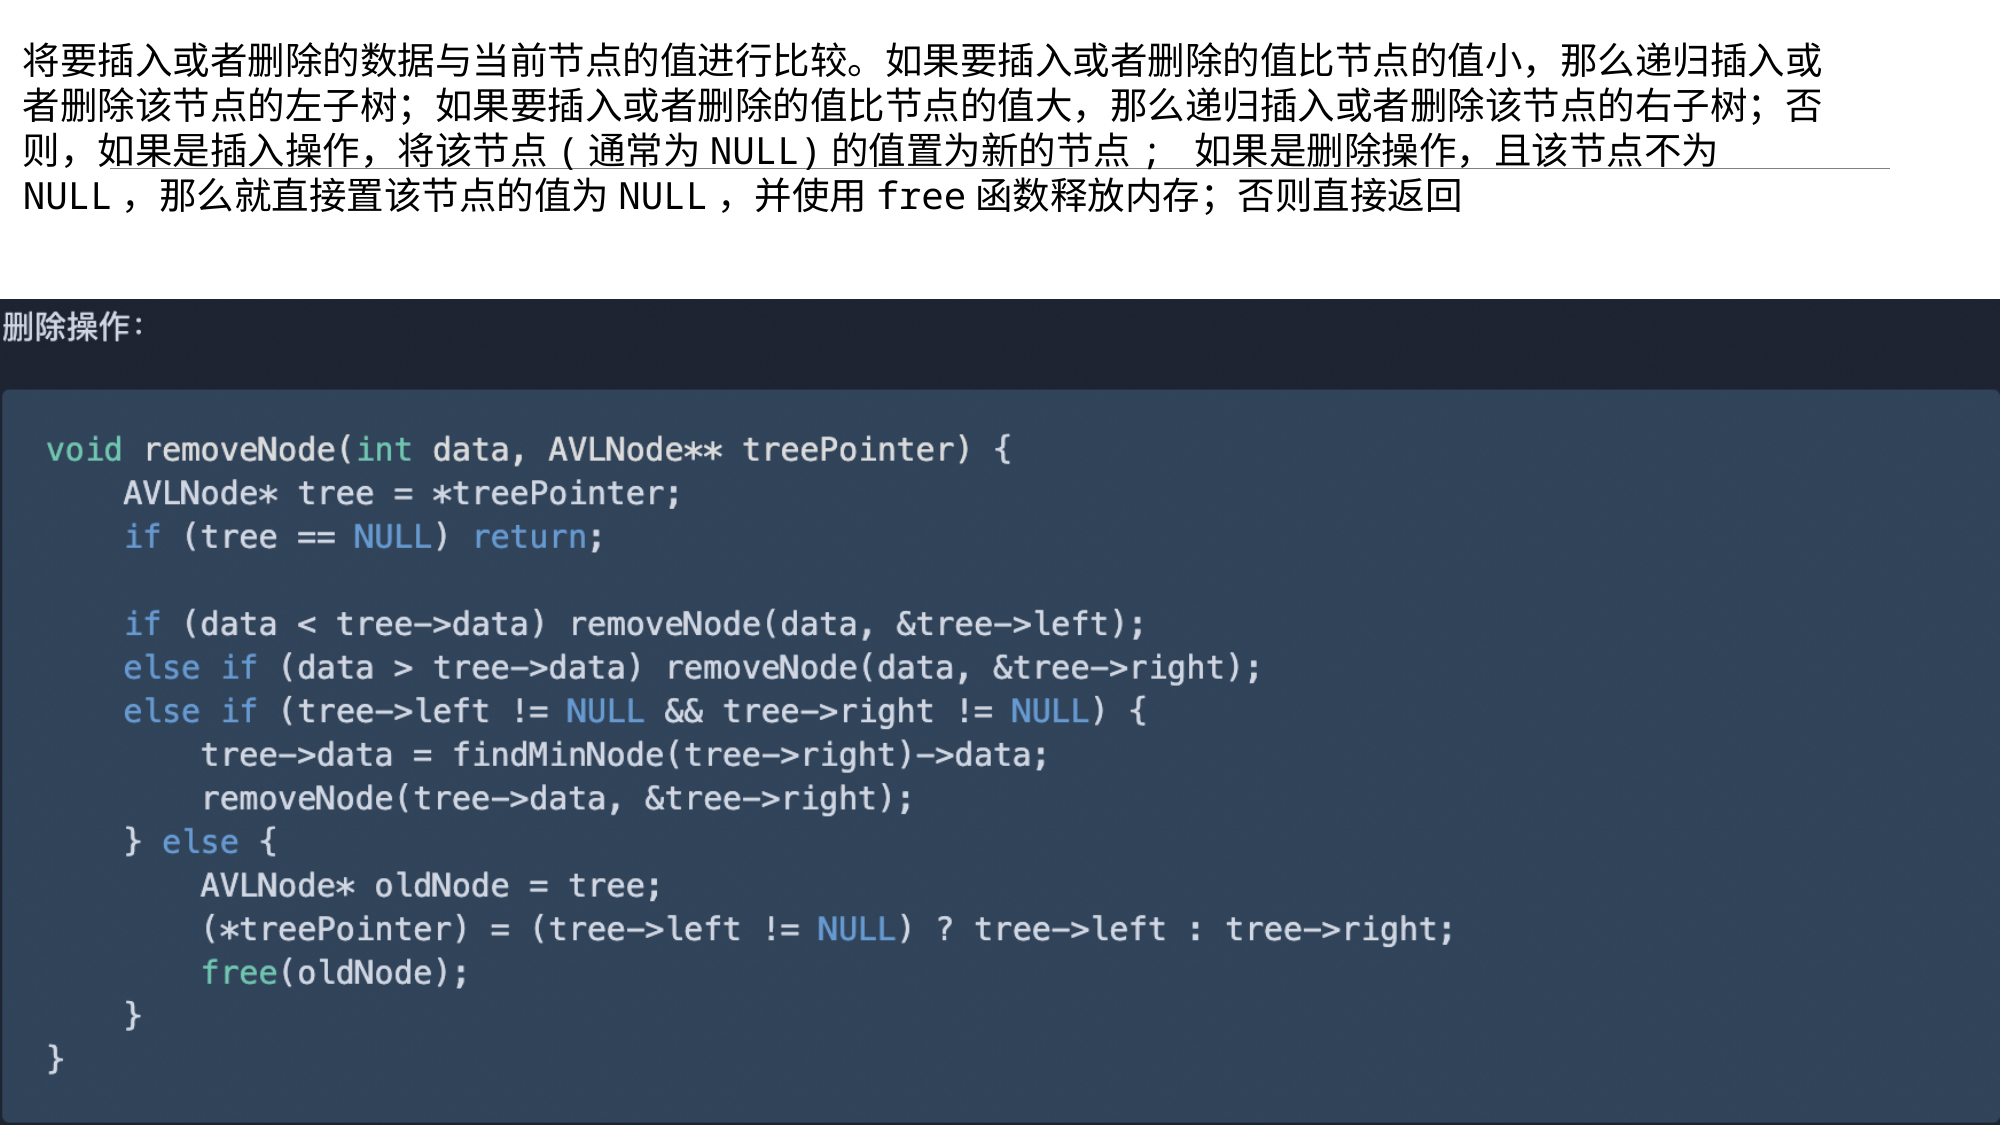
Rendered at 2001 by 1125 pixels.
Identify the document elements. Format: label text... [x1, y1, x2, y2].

text_box 将要插入或者删除的数据与当前节点的值进行比较。如果要插入或者删除的值比节点的值小，那么递归插入或者删除该节点的左子树；如果要插入或者删除的值比节点的值大，那么递归插入或者删除该节点的右子树；否则，如果是插入操作，将该节点(通常为NULL)的值置为新的节点; 如果是删除操作，且该节点不为NULL，那么就直接置该节点的值为NULL，并使用free函数释放内存；否则直接返回 [8, 29, 1865, 225]
picture [0, 299, 2000, 1125]
